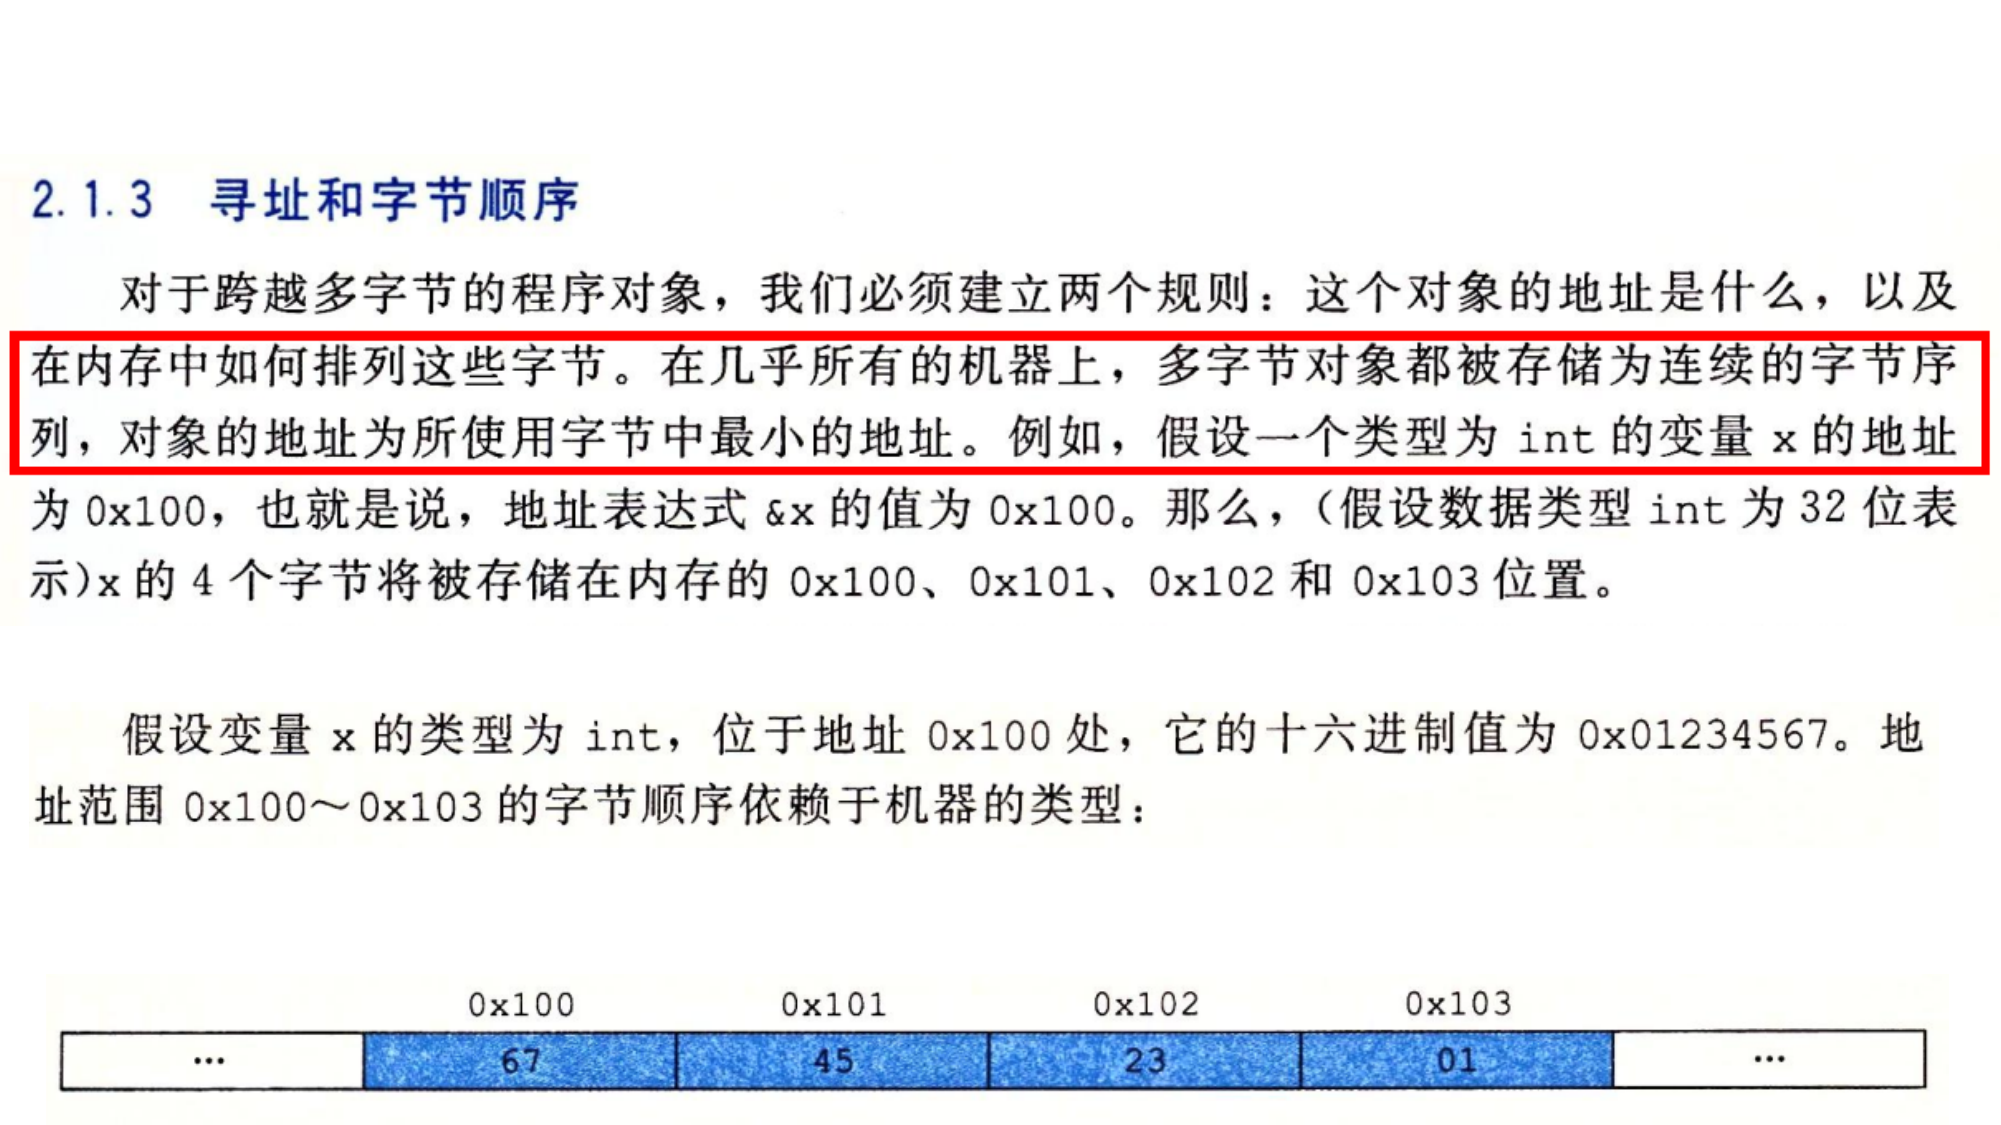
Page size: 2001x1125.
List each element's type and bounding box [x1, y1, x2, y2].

picture [46, 974, 1949, 1125]
picture [28, 702, 1939, 848]
list [0, 154, 2000, 626]
